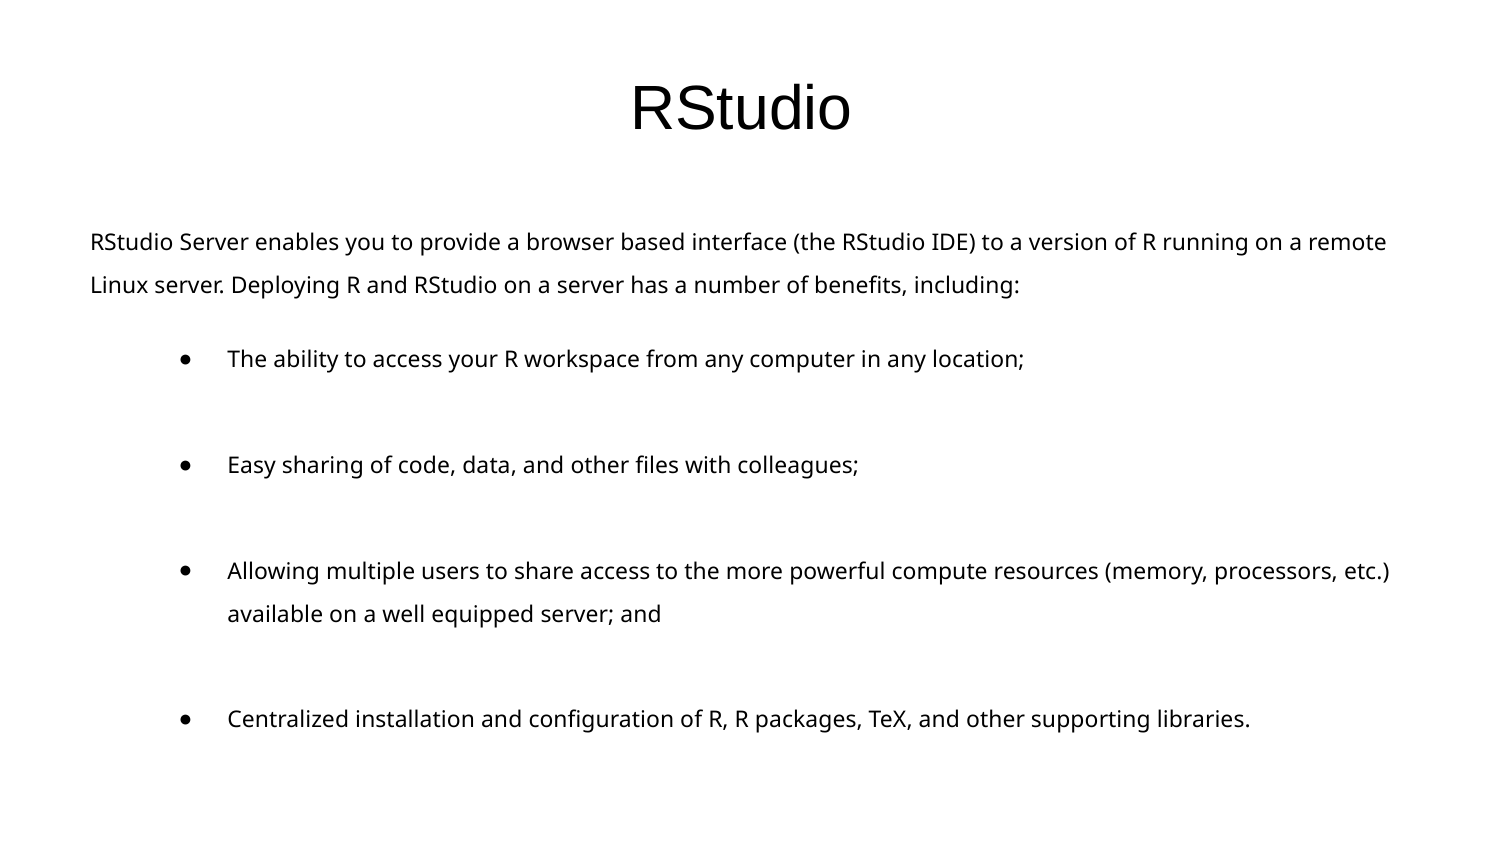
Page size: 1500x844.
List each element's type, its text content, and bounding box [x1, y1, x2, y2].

title RStudio [75, 33, 1425, 175]
list RStudio Server enables you to provide a browser based interface (the RStudio IDE) to a version of R running on a remote Linux server. Deploying R and RStudio on a server has a number of benefits, including: The ability to access your R workspace from any computer in any location; Easy sharing of code, data, and other files with colleagues; Allowing multiple users to share access to the more powerful compute resources (memory, processors, etc.) available on a well equipped server; and Centralized installation and configuration of R, R packages, TeX, and other supporting libraries. [75, 196, 1425, 754]
